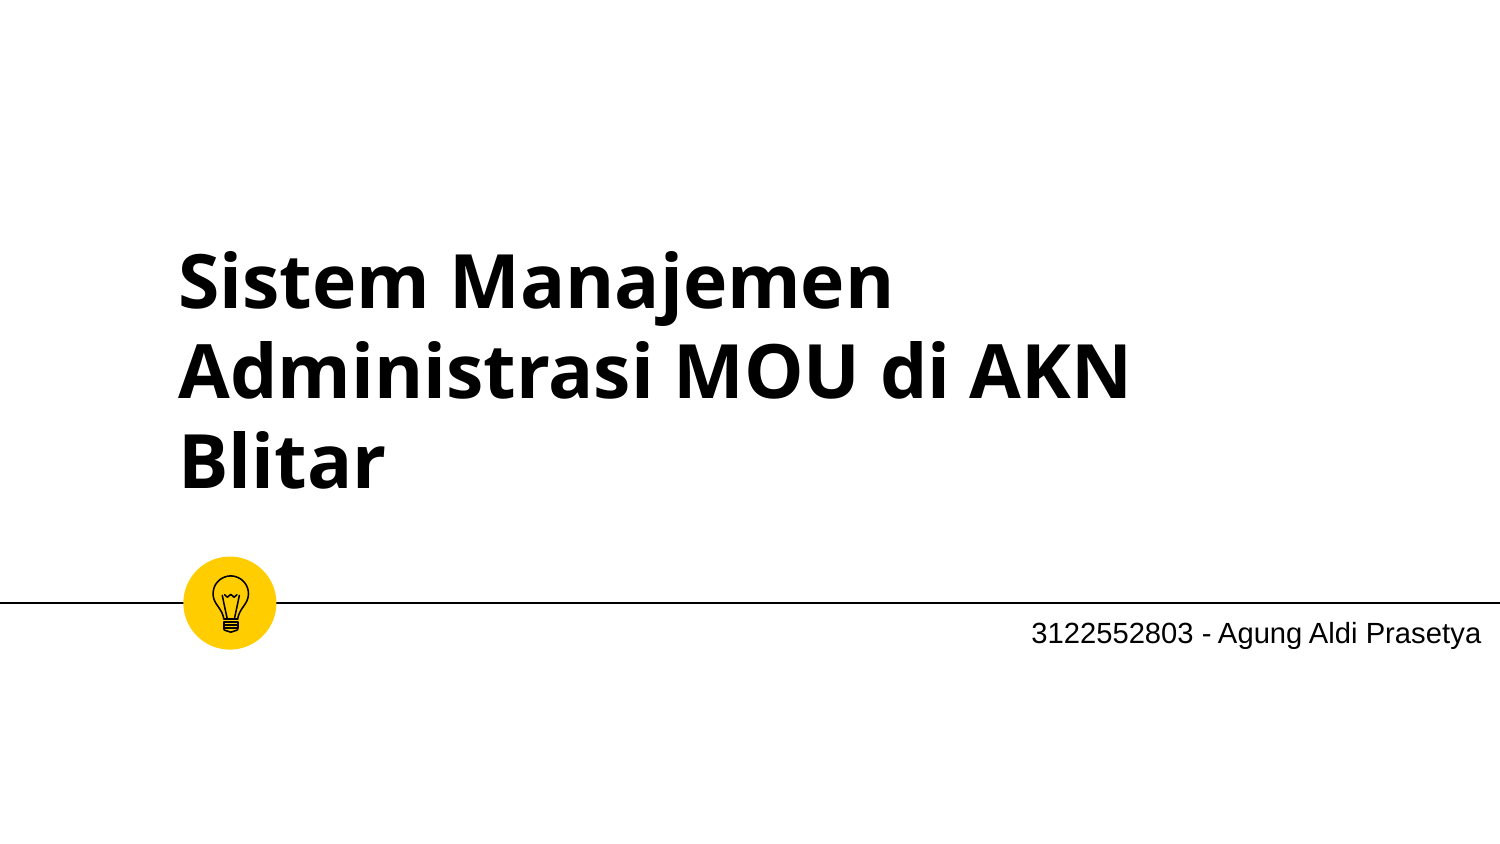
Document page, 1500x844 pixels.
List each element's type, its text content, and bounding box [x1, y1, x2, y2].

title Sistem Manajemen Administrasi MOU di AKN Blitar [163, 328, 1313, 519]
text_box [212, 575, 249, 633]
text_box 3122552803 - Agung Aldi Prasetya [1016, 606, 1500, 657]
